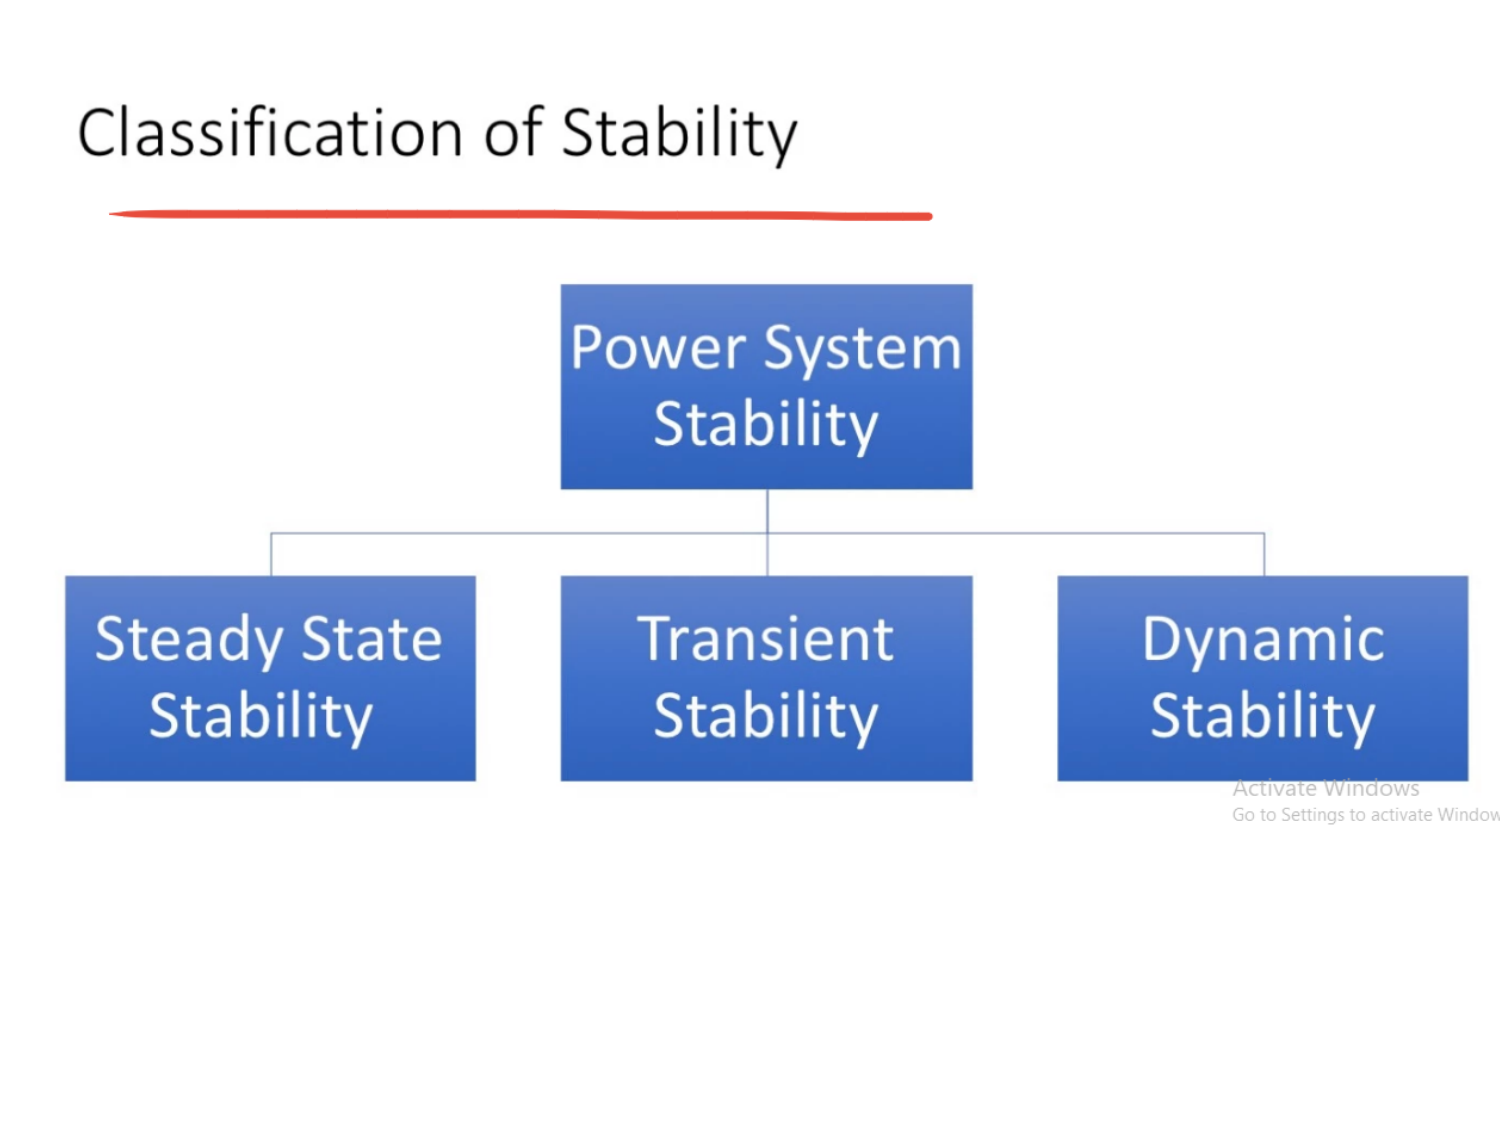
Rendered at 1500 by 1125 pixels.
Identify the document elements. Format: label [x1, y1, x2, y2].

picture [42, 70, 1500, 915]
